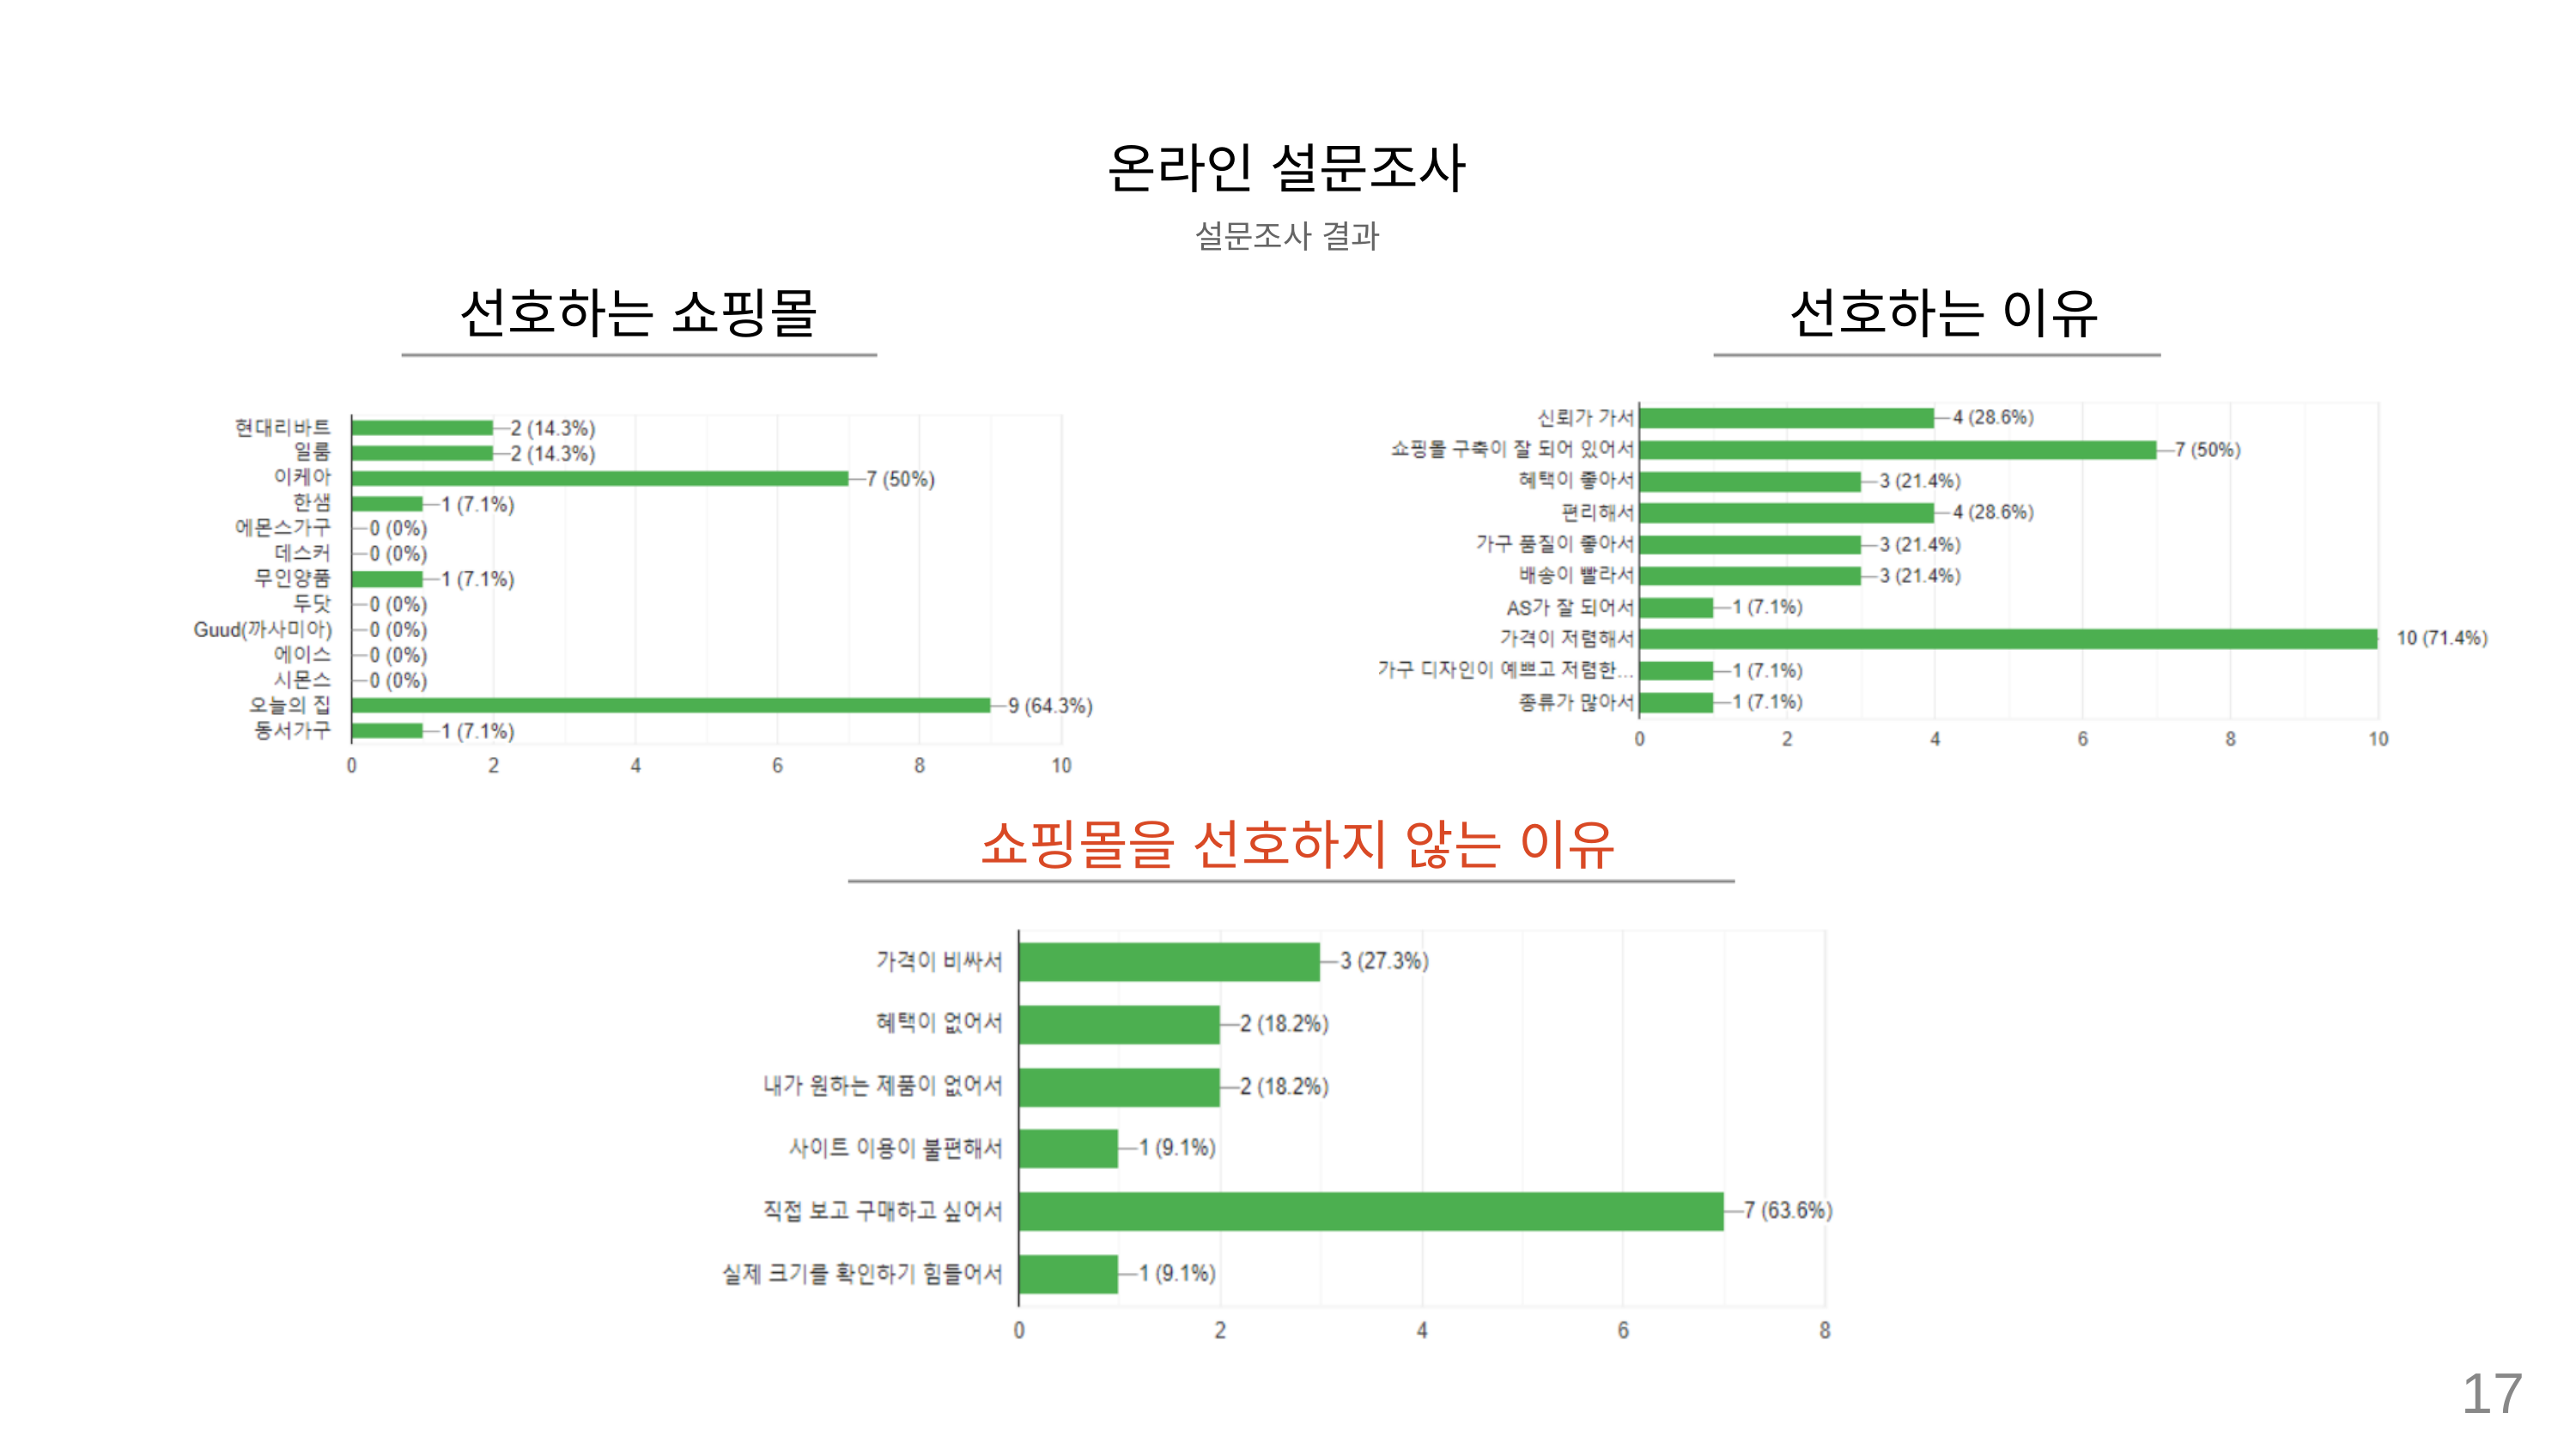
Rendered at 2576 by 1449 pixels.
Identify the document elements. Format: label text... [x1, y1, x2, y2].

picture [167, 386, 1104, 797]
picture [848, 876, 1735, 886]
text_box 온라인 설문조사 [983, 128, 1593, 206]
text_box 선호하는 이유 [1697, 273, 2192, 351]
slide_number ‹#› [2237, 1365, 2538, 1416]
picture [400, 350, 878, 360]
picture [1379, 390, 2494, 770]
text_box 설문조사 결과 [1117, 209, 1459, 262]
text_box 쇼핑몰을 선호하지 않는 이유 [805, 804, 1793, 882]
text_box 선호하는 쇼핑몰 [345, 273, 933, 351]
picture [718, 913, 1858, 1361]
picture [1712, 350, 2161, 360]
